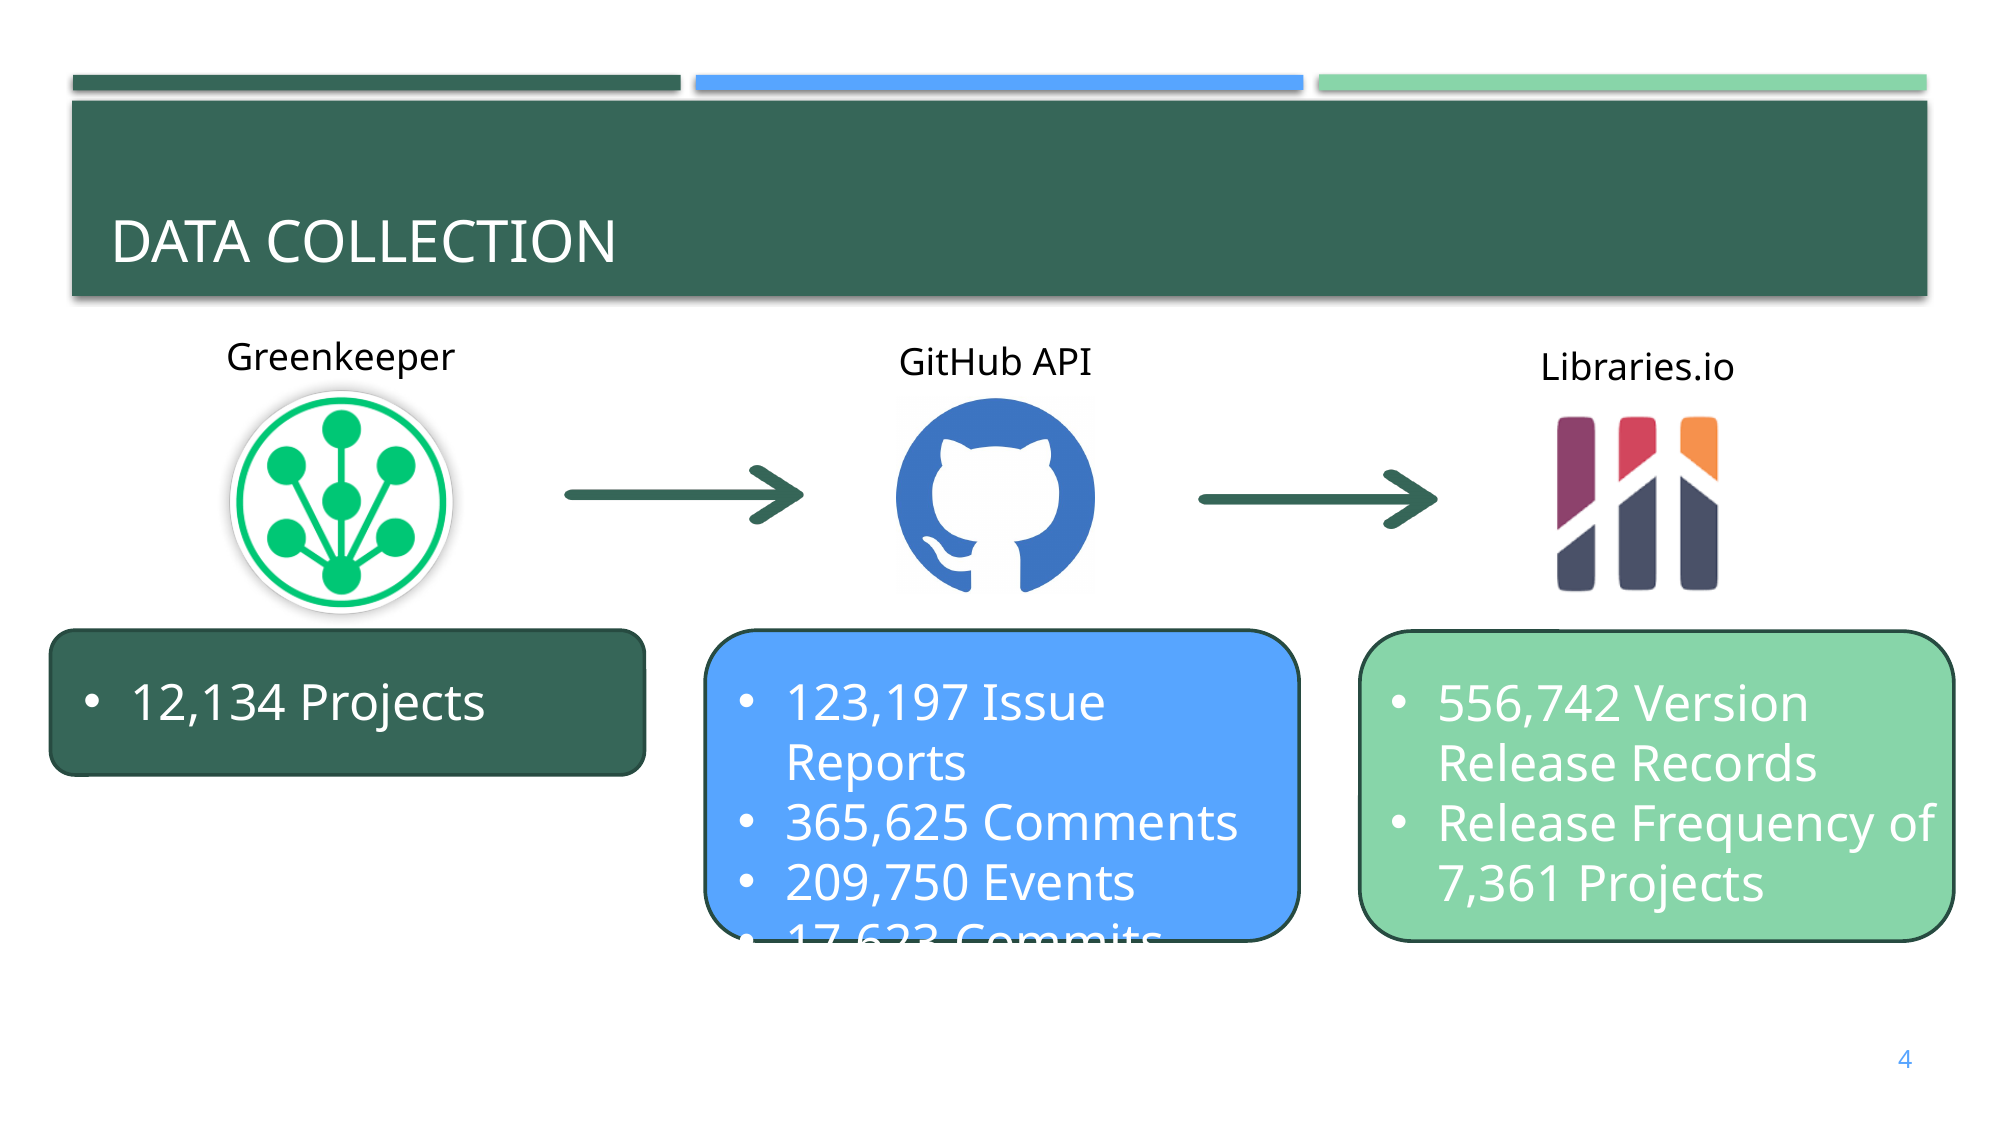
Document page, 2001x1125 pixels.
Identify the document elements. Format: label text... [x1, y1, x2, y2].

text_box Libraries.io [1525, 335, 1751, 396]
picture [552, 410, 814, 579]
text_box GitHub API [883, 330, 1108, 391]
title Data Collection [95, 115, 1905, 282]
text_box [1359, 630, 1962, 942]
picture [1186, 415, 1448, 583]
text_box Greenkeeper [211, 325, 471, 371]
picture [896, 395, 1095, 595]
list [1538, 404, 1737, 604]
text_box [49, 629, 645, 776]
slide_number 3 [1754, 1030, 1928, 1091]
picture [211, 372, 471, 629]
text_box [704, 629, 1310, 942]
